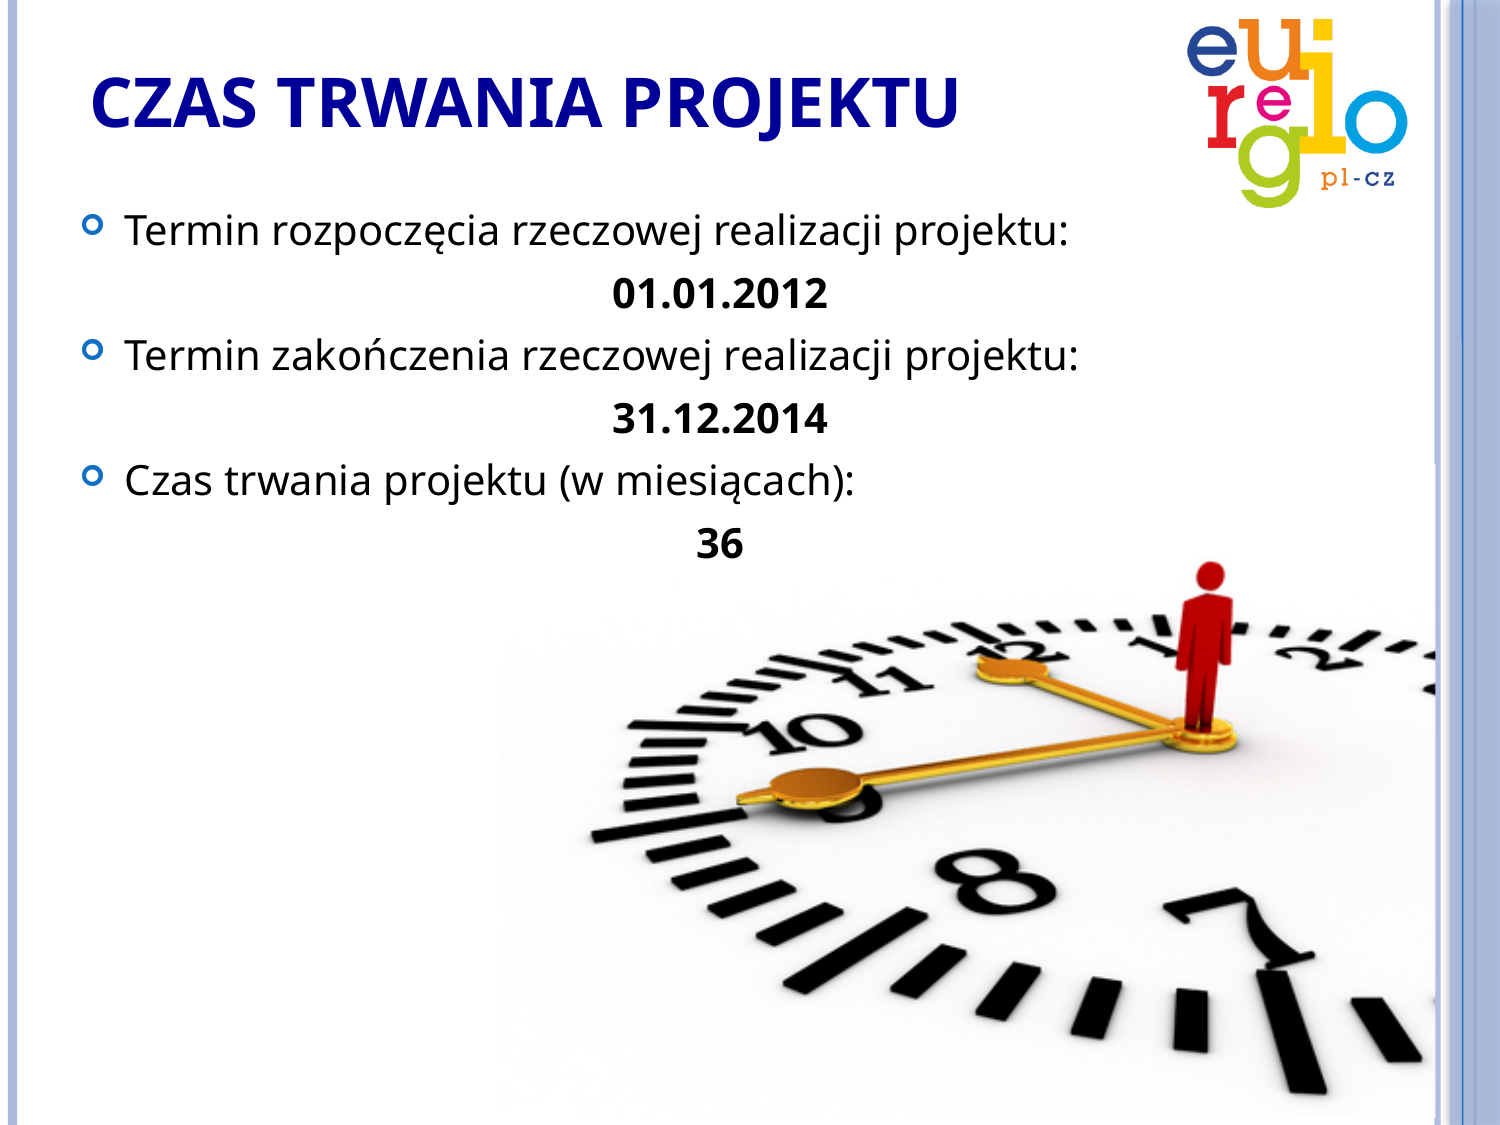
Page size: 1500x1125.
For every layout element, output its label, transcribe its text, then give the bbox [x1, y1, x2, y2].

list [1186, 18, 1413, 212]
text_box Termin rozpoczęcia rzeczowej realizacji projektu: 01.01.2012 Termin zakończenia rzeczowej realizacji projektu: 31.12.2014 Czas trwania projektu (w miesiącach): 36 [64, 196, 1376, 1094]
picture [501, 463, 1436, 1119]
title Czas trwania projektu [75, 45, 1180, 149]
